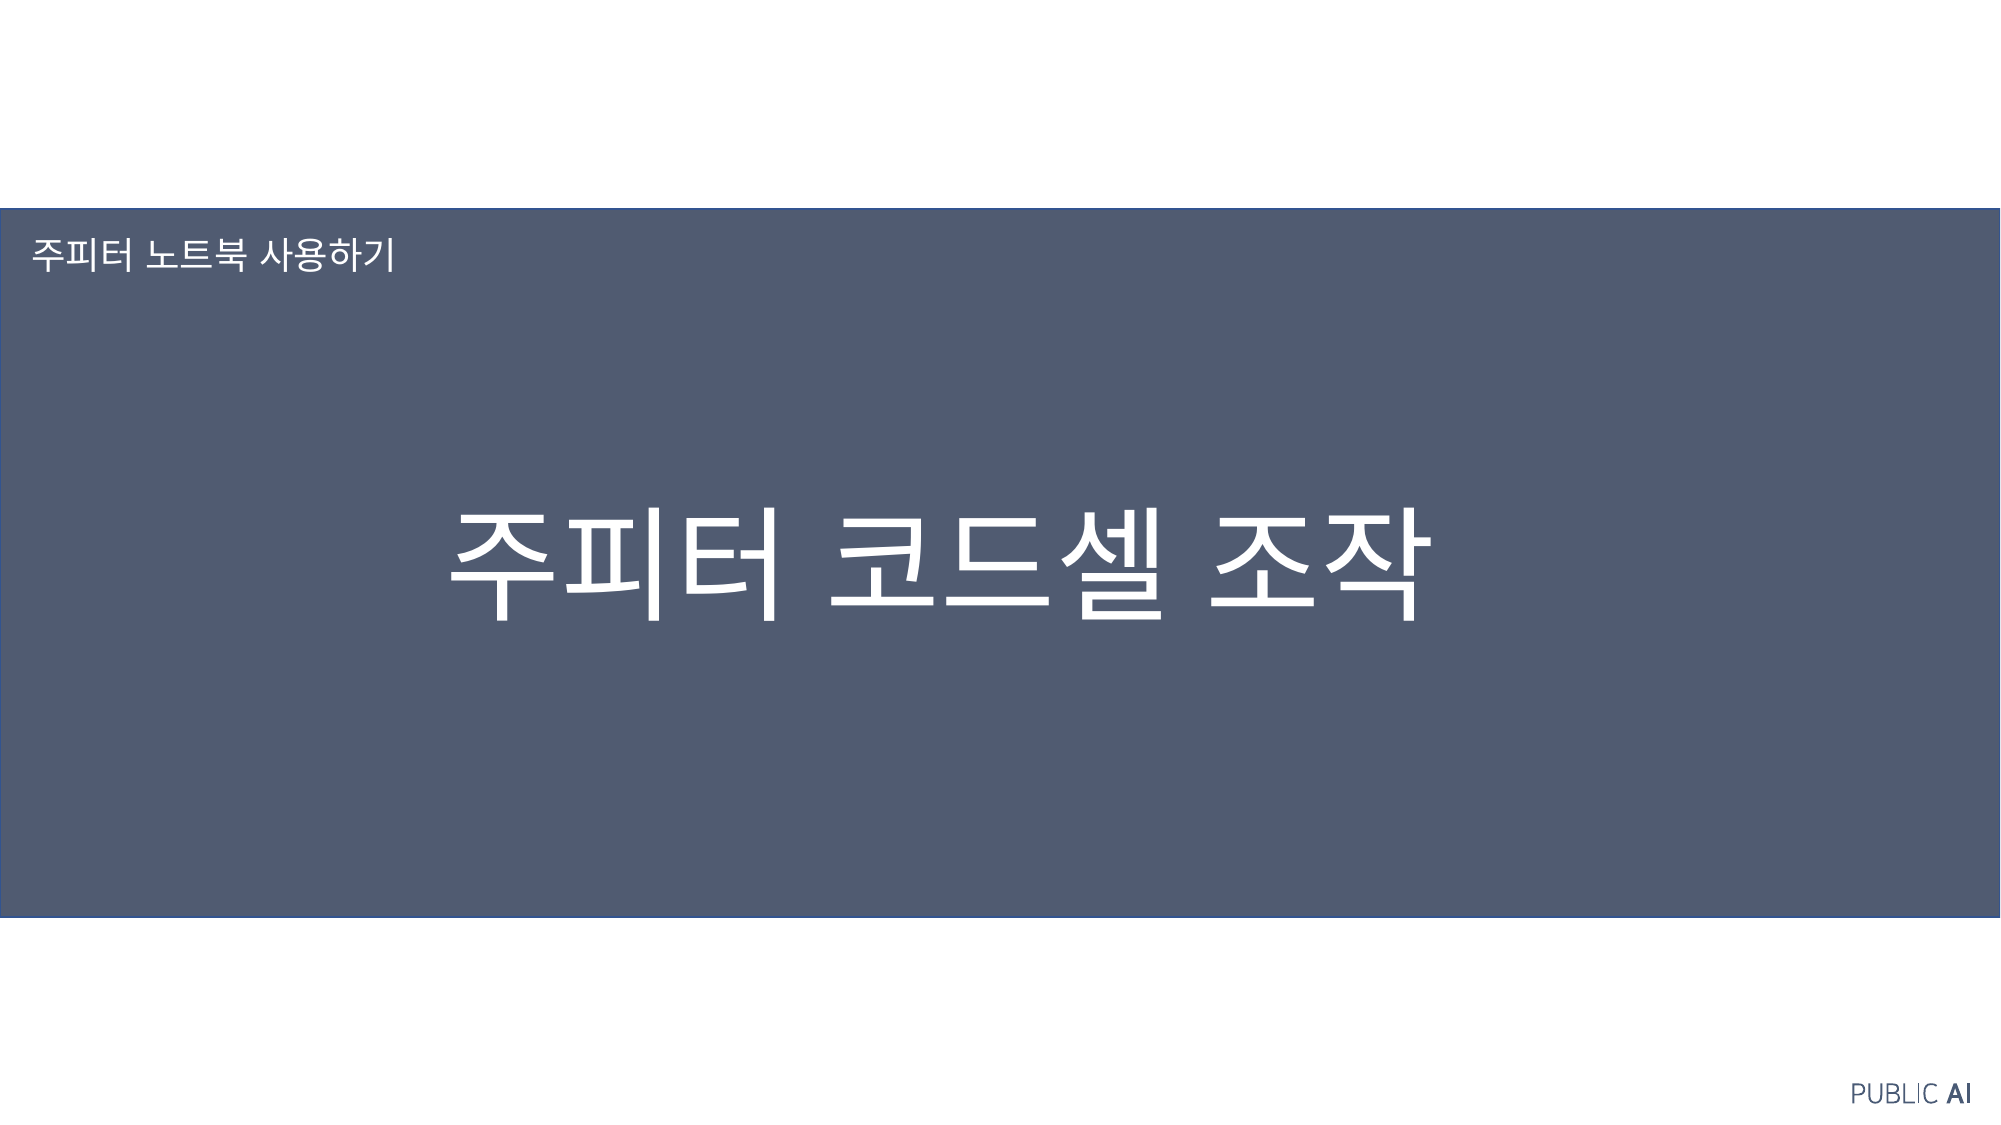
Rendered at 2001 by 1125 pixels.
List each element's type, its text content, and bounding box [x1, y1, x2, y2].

text_box 주피터 노트북 사용하기 [16, 224, 484, 285]
text_box 주피터 코드셀 조작 [430, 479, 1570, 644]
